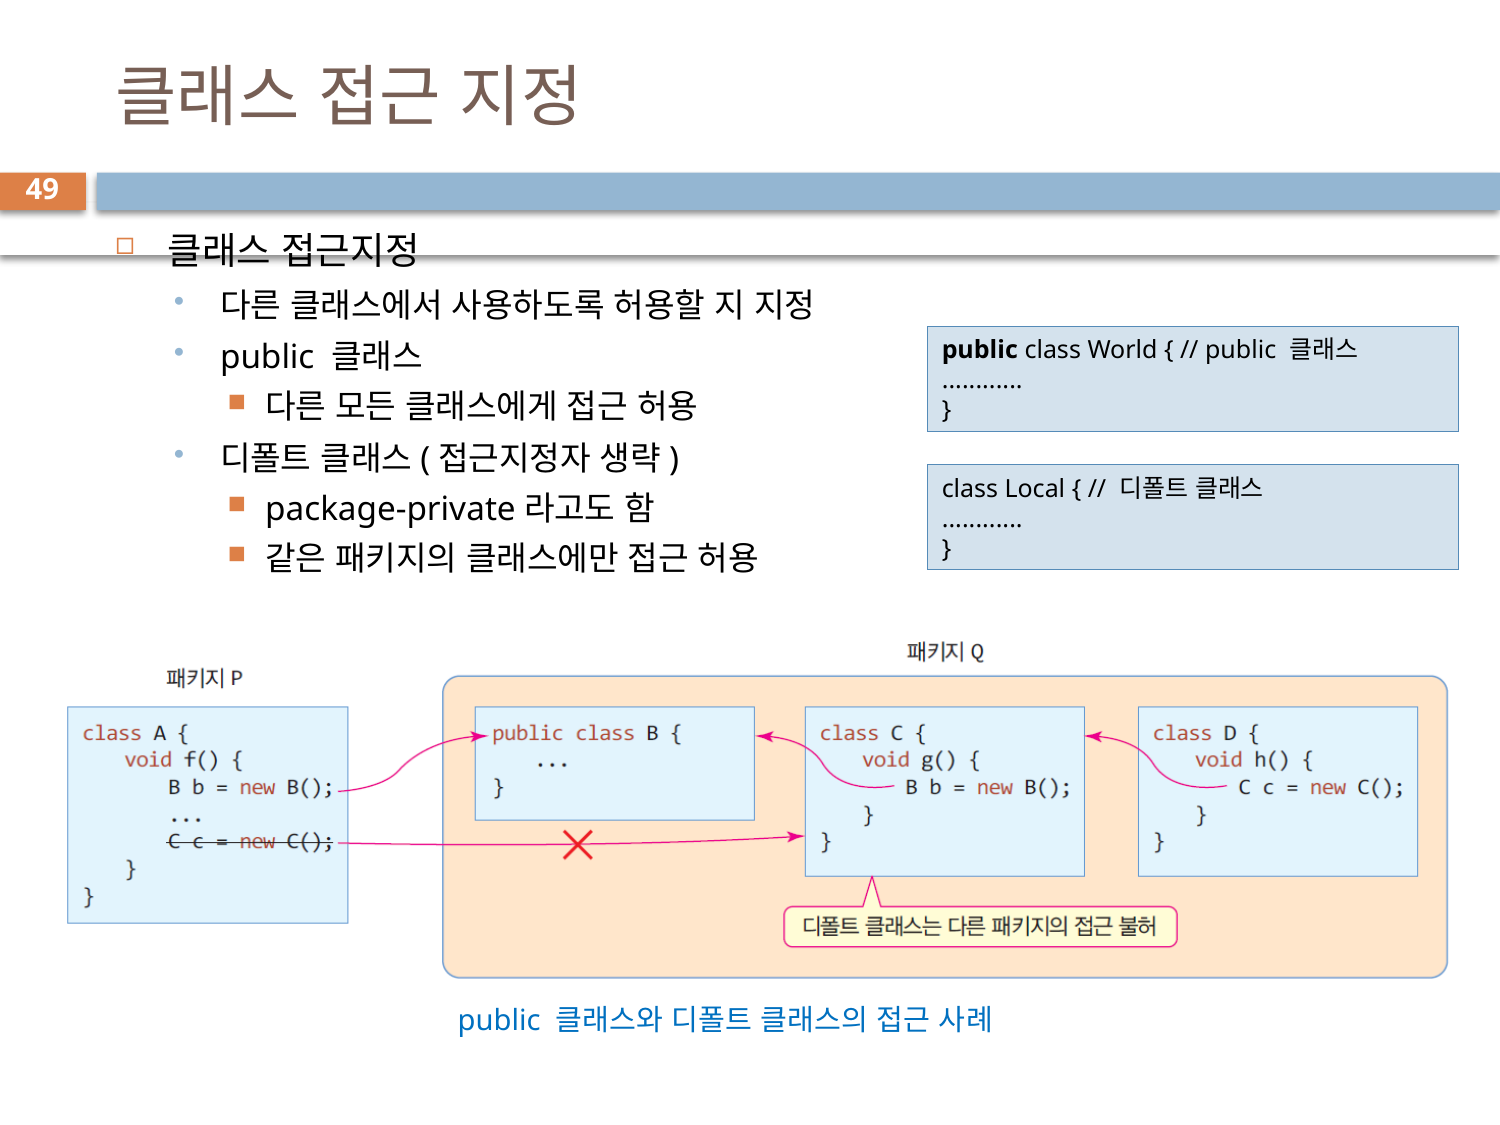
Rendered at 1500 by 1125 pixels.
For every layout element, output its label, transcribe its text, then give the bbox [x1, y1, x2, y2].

title 클래스 접근 지정 [100, 37, 1438, 149]
list 클래스 접근지정 다른 클래스에서 사용하도록 허용할 지 지정 public 클래스 다른 모든 클래스에게 접근 허용 디폴트 클래스(접근지정자 생략) package-private라고도 함 같은 패키지의 클래스에만 접근 허용 [100, 1000, 1438, 1047]
text_box public class World { // public 클래스 ............ } [927, 326, 1459, 432]
text_box public 클래스와 디폴트 클래스의 접근 사례 [442, 1000, 1193, 1045]
list 클래스 접근지정 다른 클래스에서 사용하도록 허용할 지 지정 public 클래스 다른 모든 클래스에게 접근 허용 디폴트 클래스(접근지정자 생략) package-private라고도 함 같은 패키지의 클래스에만 접근 허용 [100, 219, 1438, 632]
picture [54, 633, 1464, 992]
slide_number 49 [0, 170, 87, 211]
text_box class Local { // 디폴트 클래스 ............ } [927, 464, 1459, 570]
